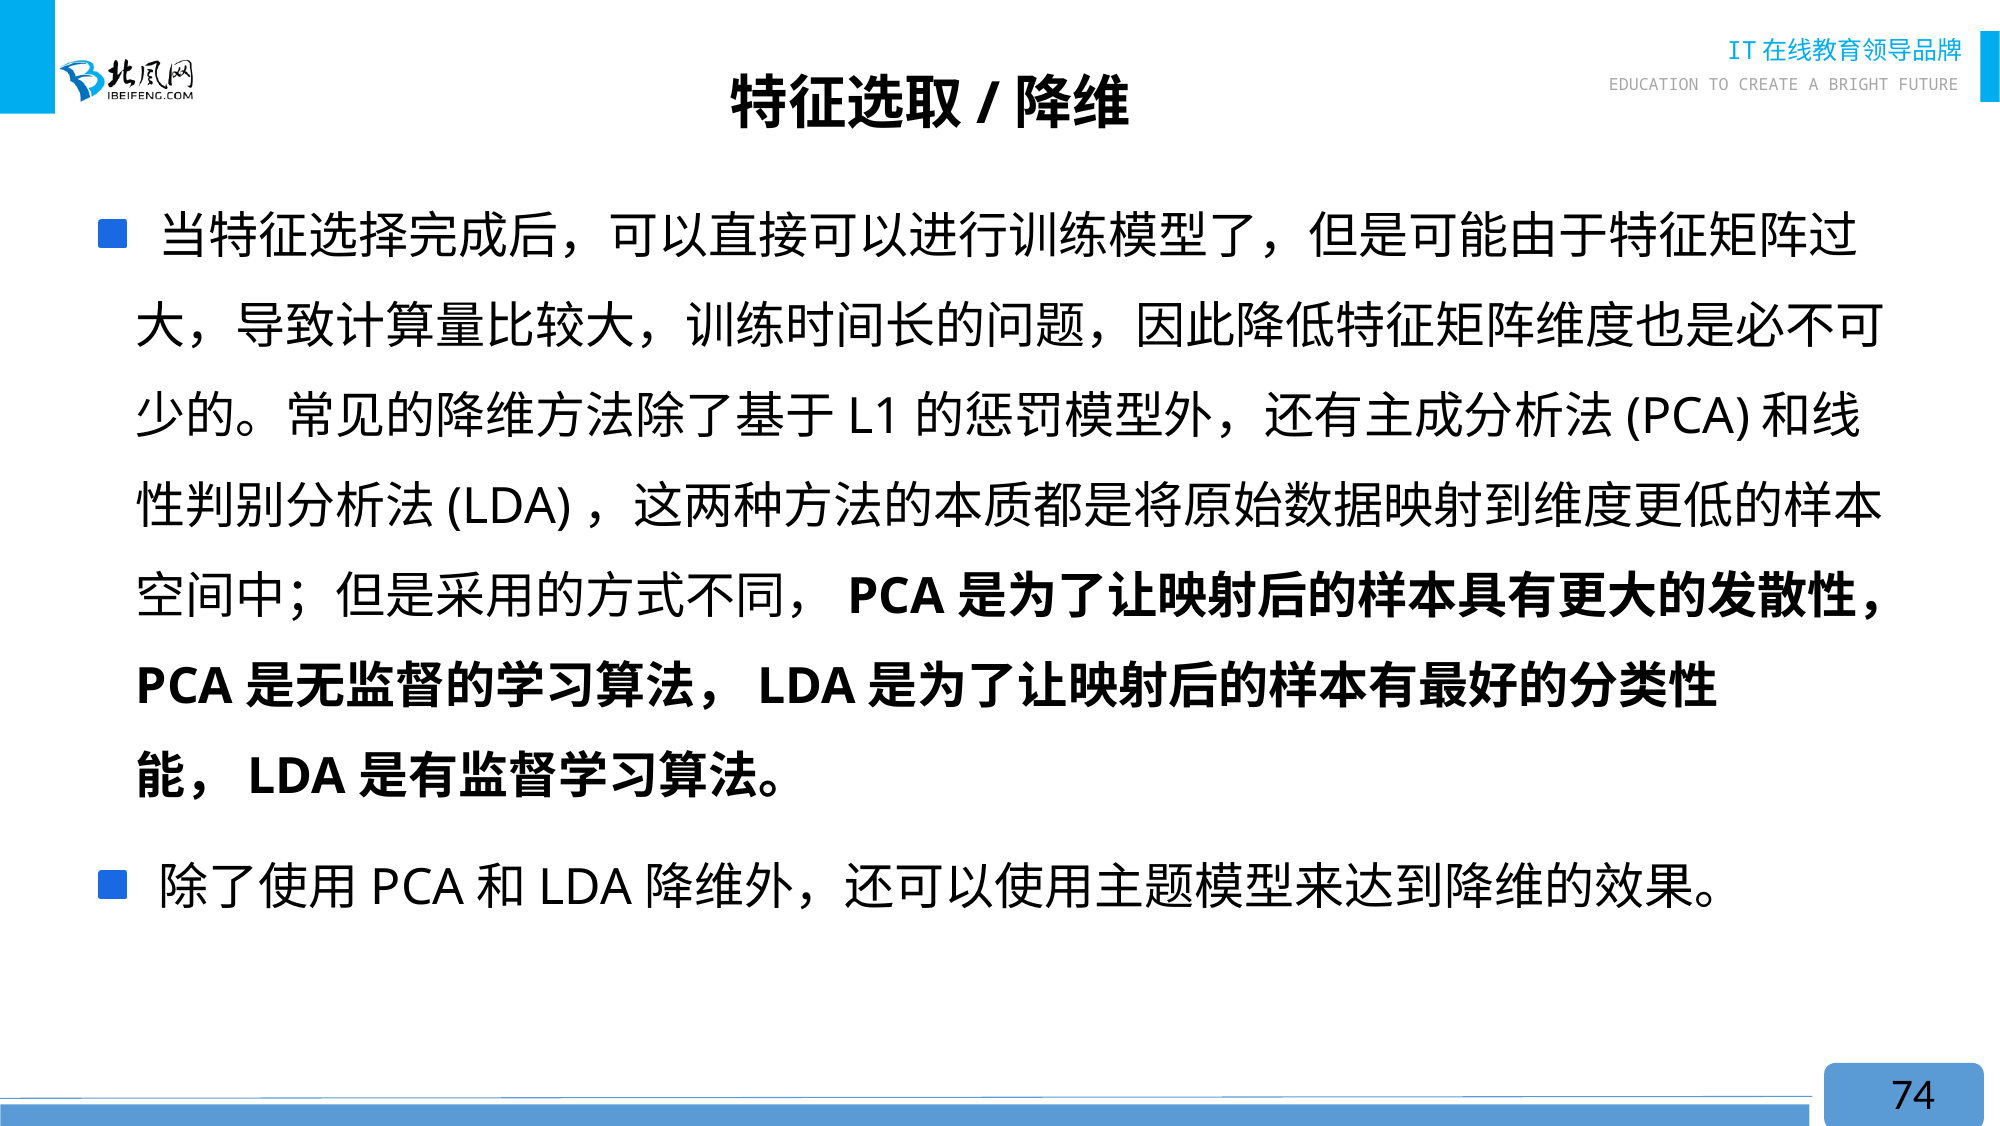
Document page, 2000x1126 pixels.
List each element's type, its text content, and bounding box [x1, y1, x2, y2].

picture [56, 54, 198, 103]
title 特征选取/降维 [255, 42, 1606, 166]
picture [98, 870, 127, 899]
list 当特征选择完成后，可以直接可以进行训练模型了，但是可能由于特征矩阵过大，导致计算量比较大，训练时间长的问题，因此降低特征矩阵维度也是必不可少的。常见的降维方法除了基于L1的惩罚模型外，还有主成分析法(PCA)和线性判别分析法(LDA)，这两种方法的本质都是将原始数据映射到维度更低的样本空间中；但是采用的方式不同，PCA是为了让映射后的样本具有更大的发散性，PCA是无监督的学习算法，LDA是为了让映射后的样本有最好的分类性能，LDA是有监督学习算法。 除了使用PCA和LDA降维外，还可以使用主题模型来达到降维的效果。 [83, 166, 1917, 987]
picture [98, 219, 127, 248]
